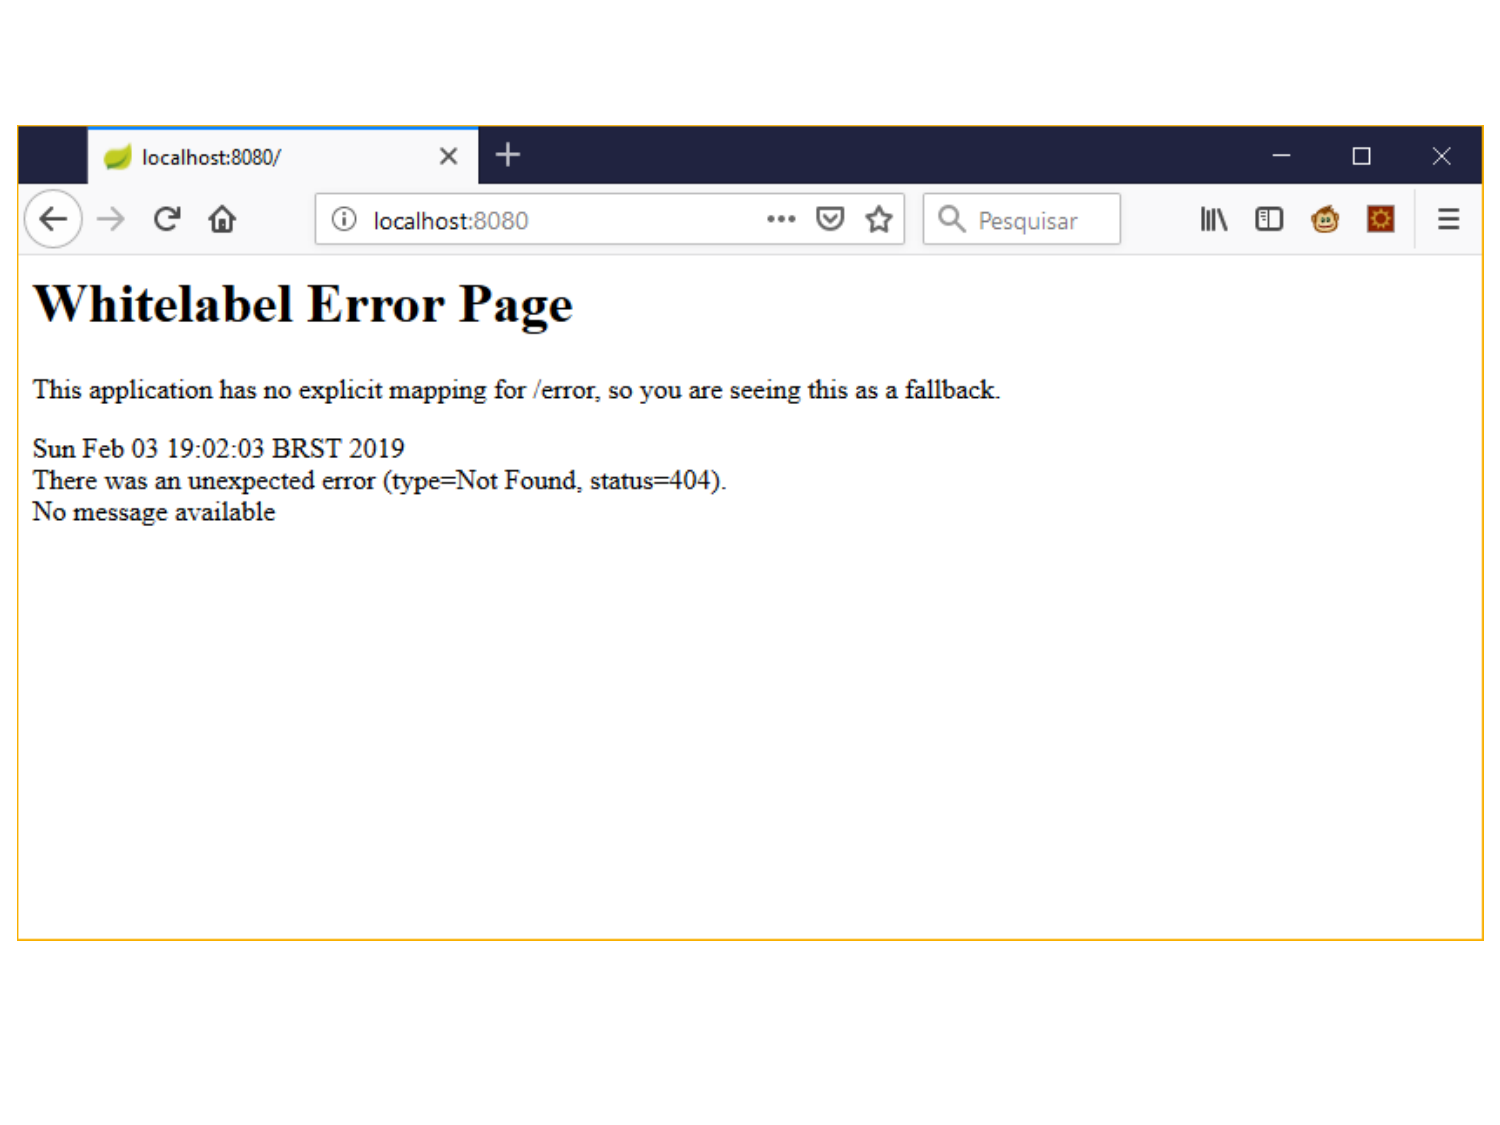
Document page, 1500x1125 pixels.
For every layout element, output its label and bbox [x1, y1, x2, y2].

picture [17, 125, 1485, 941]
